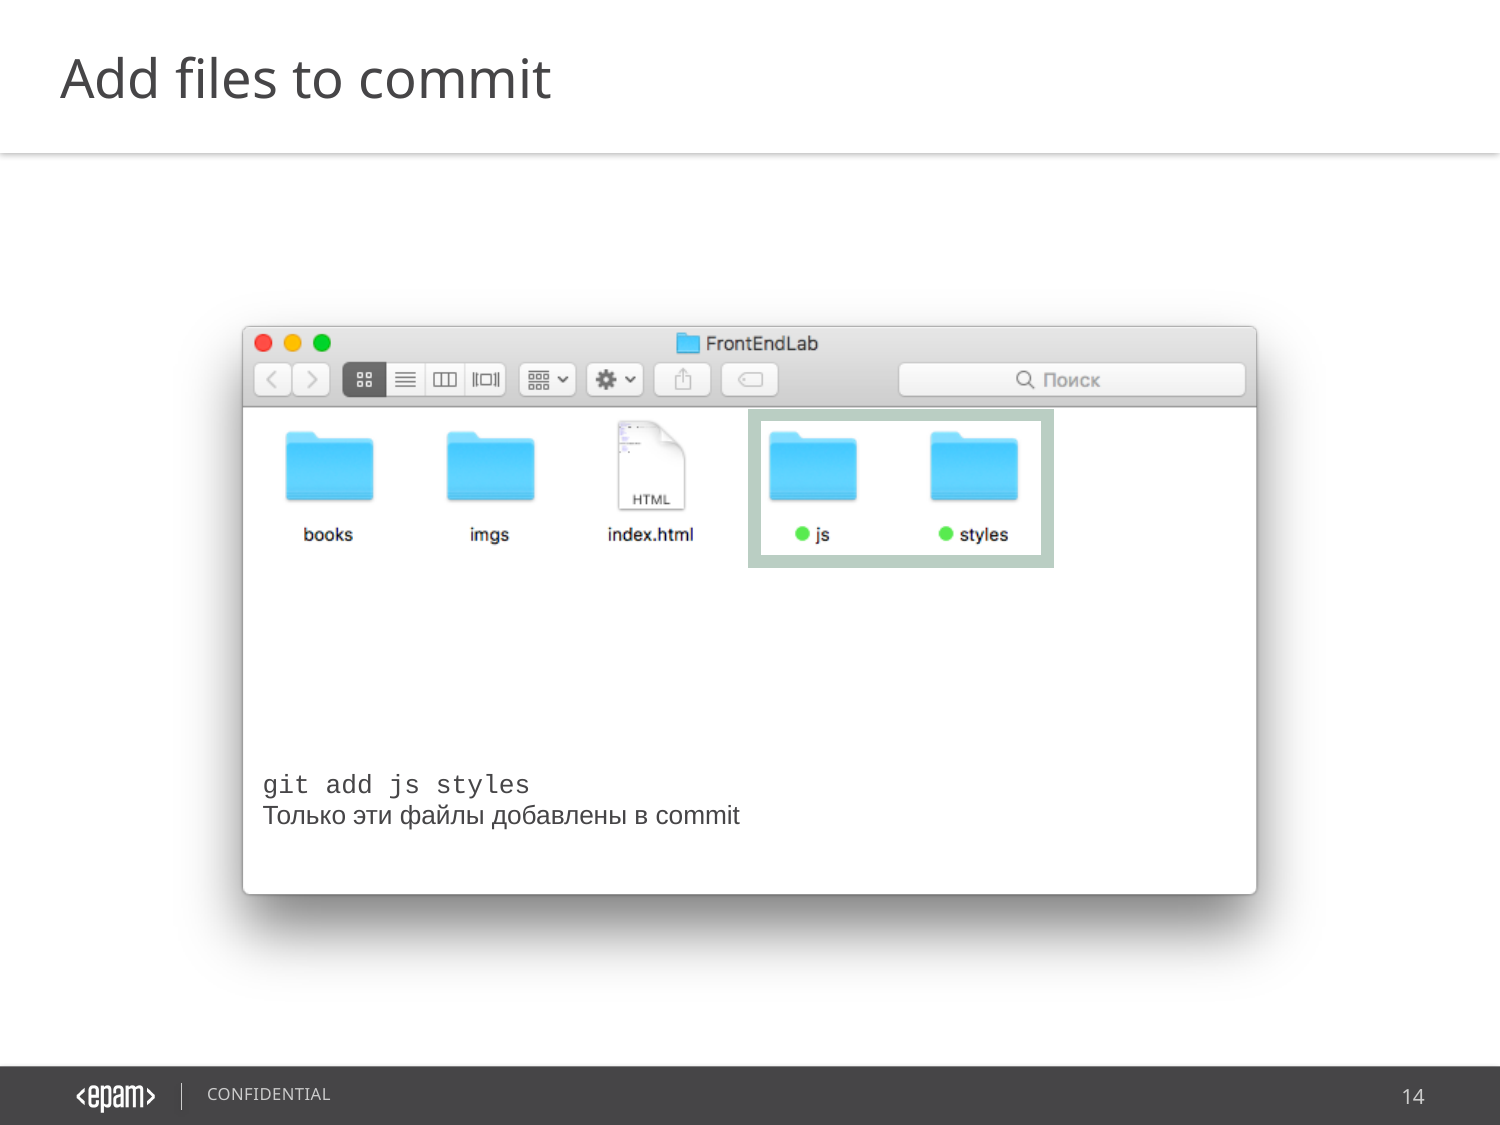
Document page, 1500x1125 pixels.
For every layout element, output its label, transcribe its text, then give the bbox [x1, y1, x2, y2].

picture [76, 1085, 155, 1113]
list Add files to commit [0, 0, 1500, 153]
picture [160, 280, 1340, 1012]
